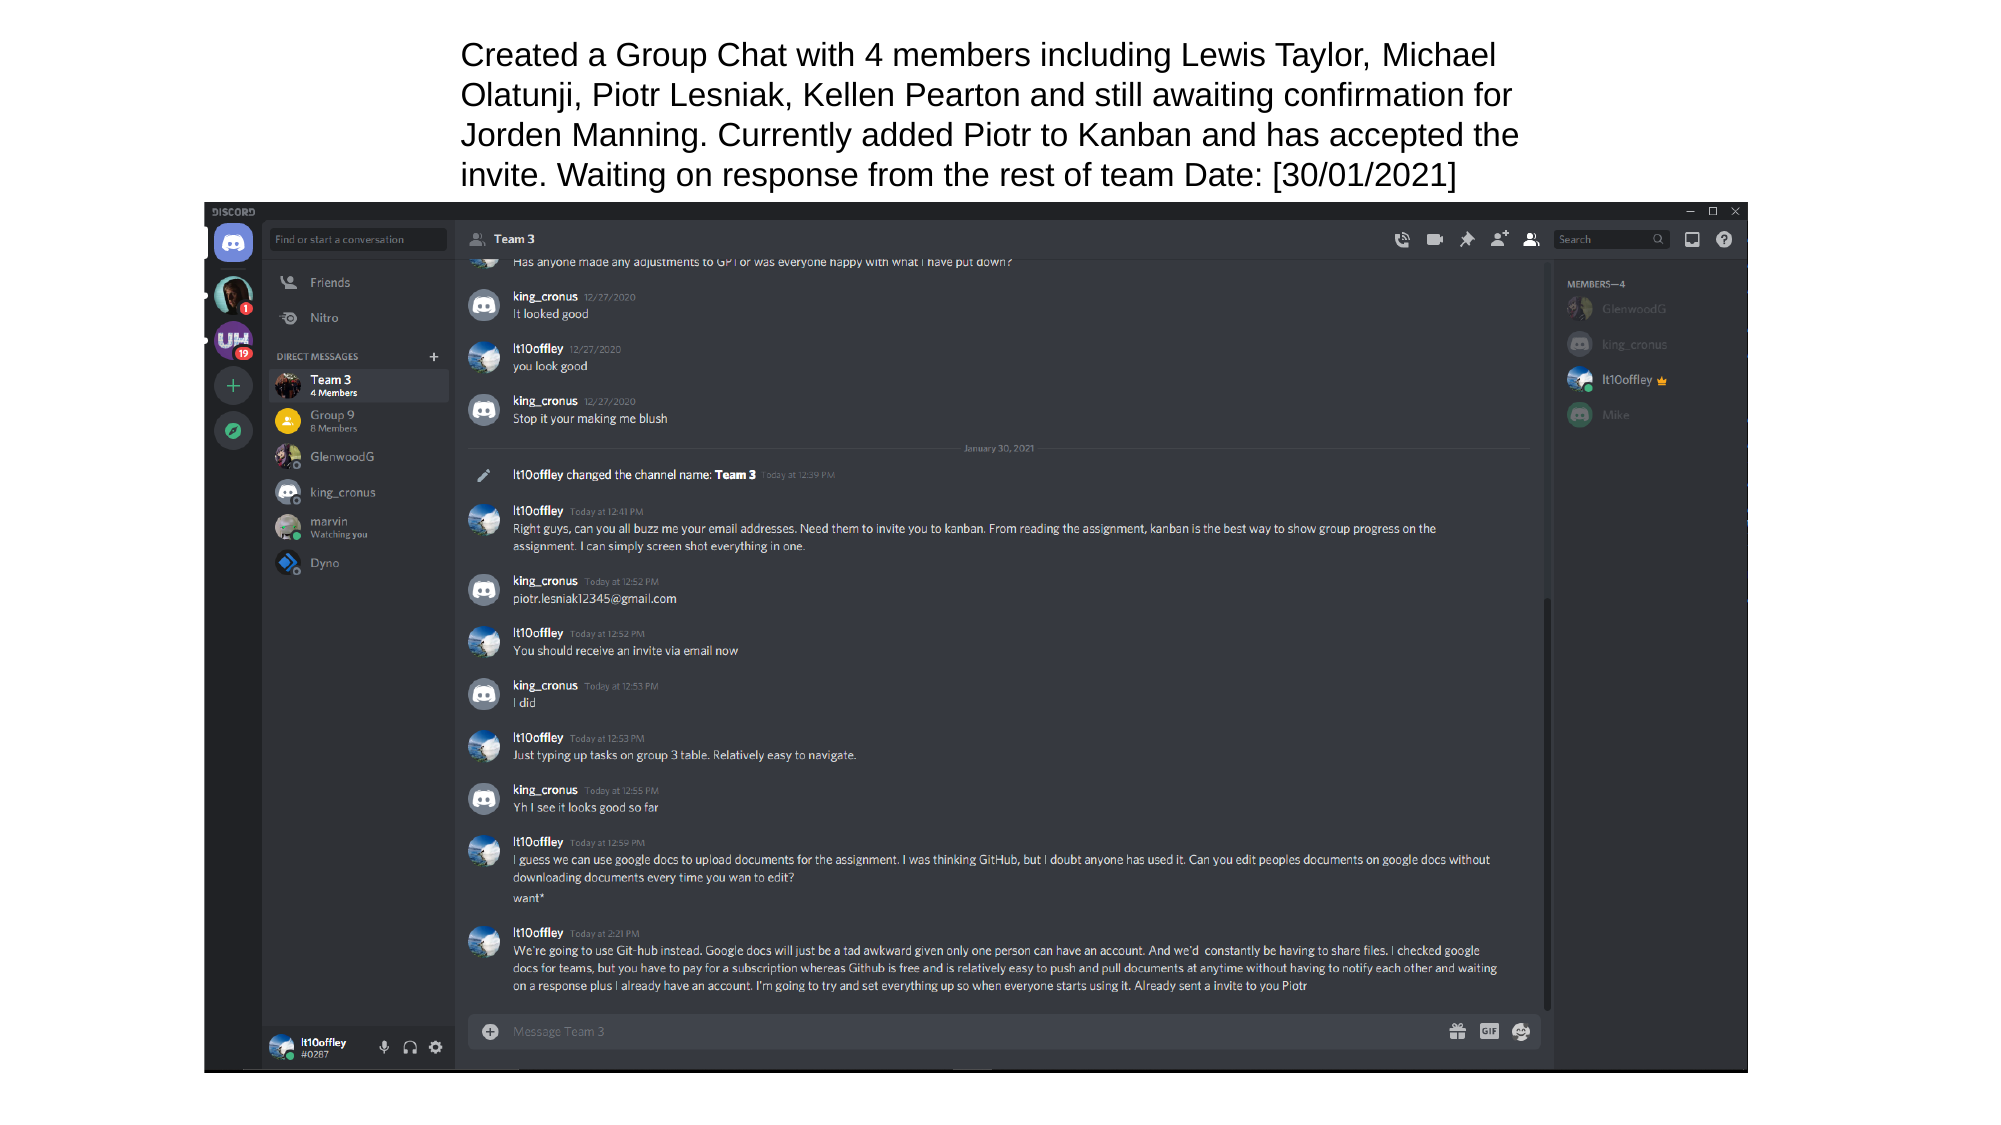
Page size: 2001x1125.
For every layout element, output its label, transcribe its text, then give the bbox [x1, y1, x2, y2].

picture [204, 202, 1748, 1073]
text_box Created a Group Chat with 4 members including Lewis Taylor, Michael Olatunji, Piotr Lesniak, Kellen Pearton and still awaiting confirmation for Jorden Manning. Currently added Piotr to Kanban and has accepted the invite. Waiting on response from the rest of team Date: [30/01/2021] [445, 25, 1554, 201]
